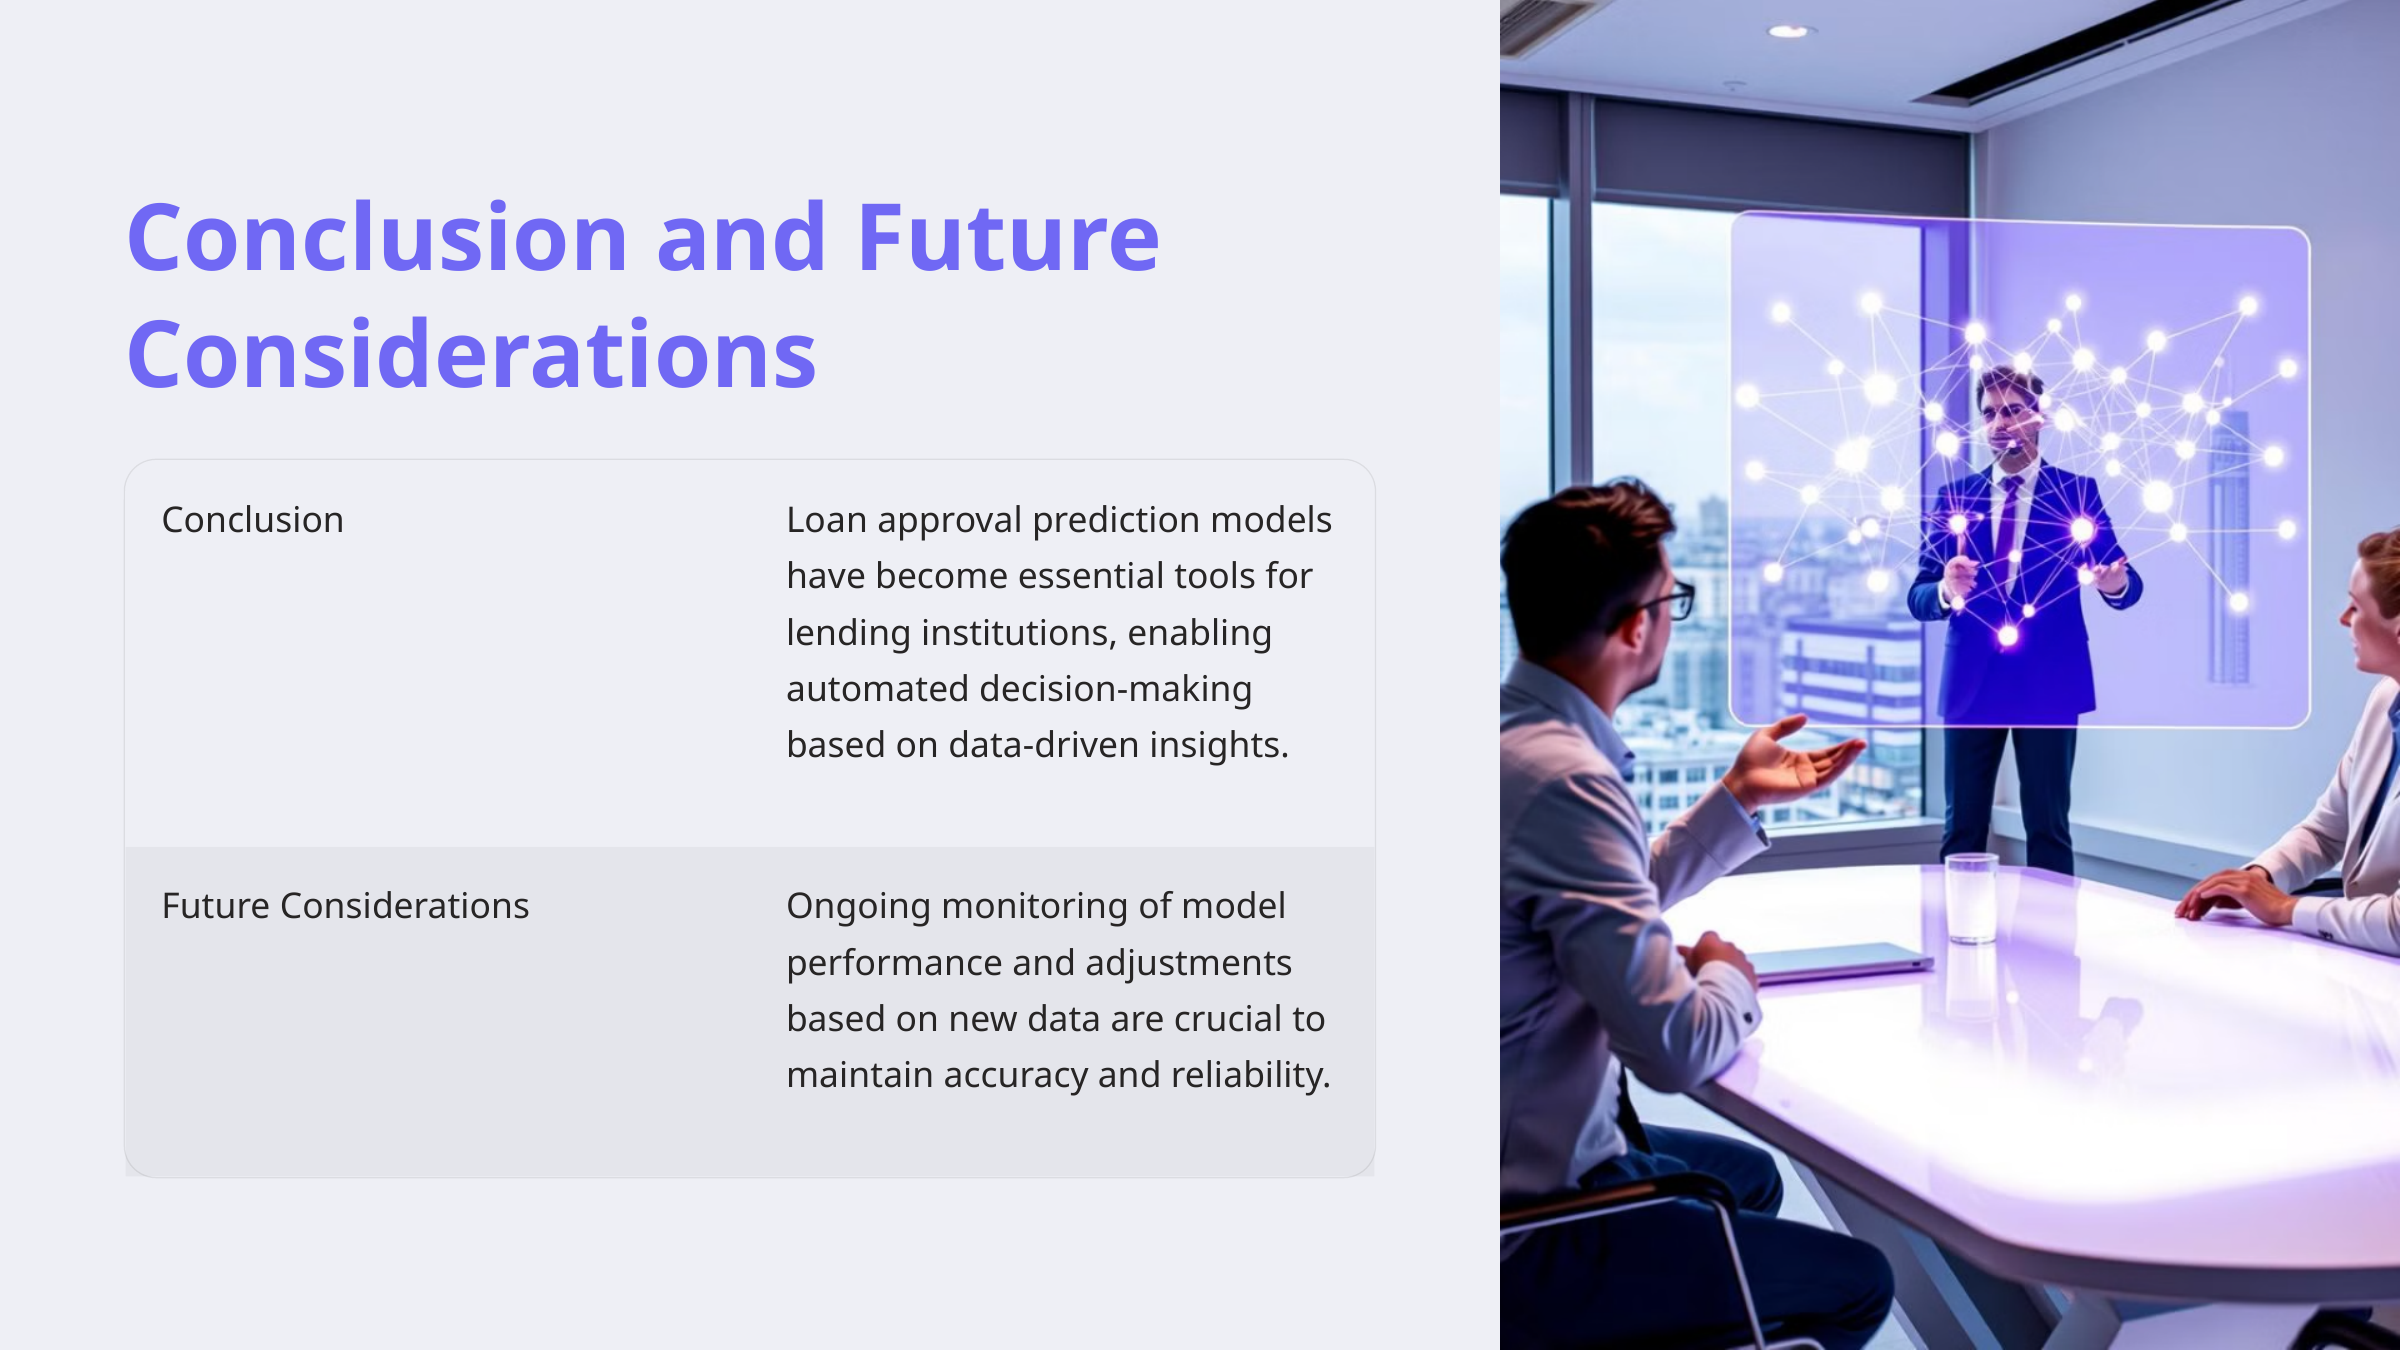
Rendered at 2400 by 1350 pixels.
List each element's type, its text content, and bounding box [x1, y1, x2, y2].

text_box [125, 460, 1375, 846]
text_box Ongoing monitoring of model performance and adjustments based on new data are crucial to maintain accuracy and reliability. [786, 869, 1339, 1154]
text_box [125, 846, 1375, 1177]
text_box Conclusion and Future Considerations [124, 172, 1376, 407]
picture [1499, 0, 2400, 1350]
text_box Loan approval prediction models have become essential tools for lending institutions, enabling automated decision-making based on data-driven insights. [786, 483, 1339, 825]
text_box Conclusion [161, 483, 714, 540]
text_box Future Considerations [161, 869, 714, 927]
